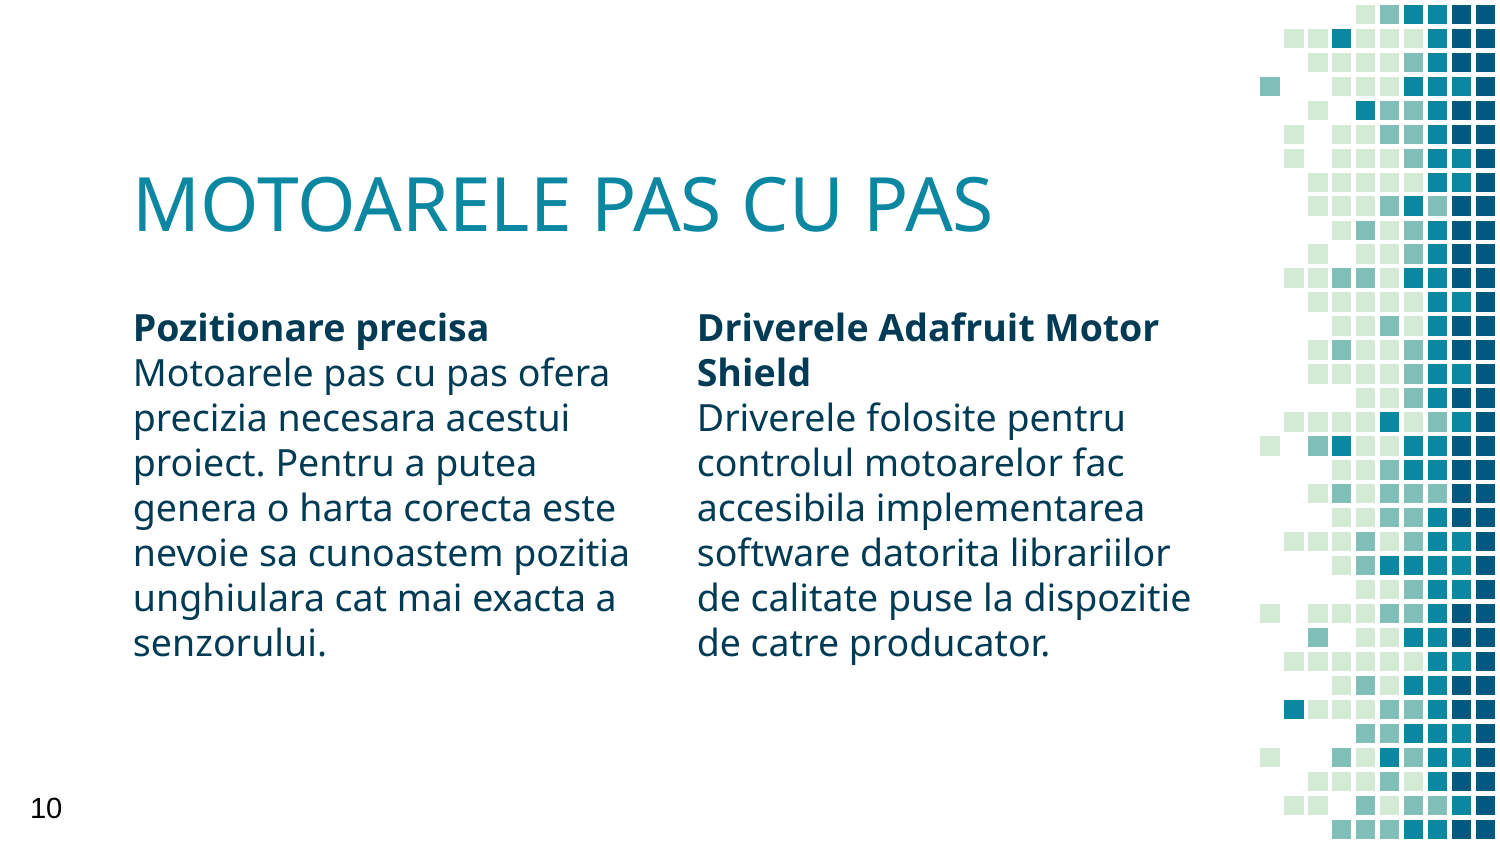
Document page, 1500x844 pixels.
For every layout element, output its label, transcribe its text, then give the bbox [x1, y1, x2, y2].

list Driverele Adafruit Motor Shield Driverele folosite pentru controlul motoarelor fac accesibila implementarea software datorita librariilor de calitate puse la dispozitie de catre producator. [681, 289, 1214, 796]
slide_number ‹#› [15, 774, 105, 839]
list Pozitionare precisa Motoarele pas cu pas ofera precizia necesara acestui proiect. Pentru a putea genera o harta corecta este nevoie sa cunoastem pozitia unghiulara cat mai exacta a senzorului. [117, 289, 650, 796]
title MOTOARELE PAS CU PAS [117, 121, 1227, 262]
